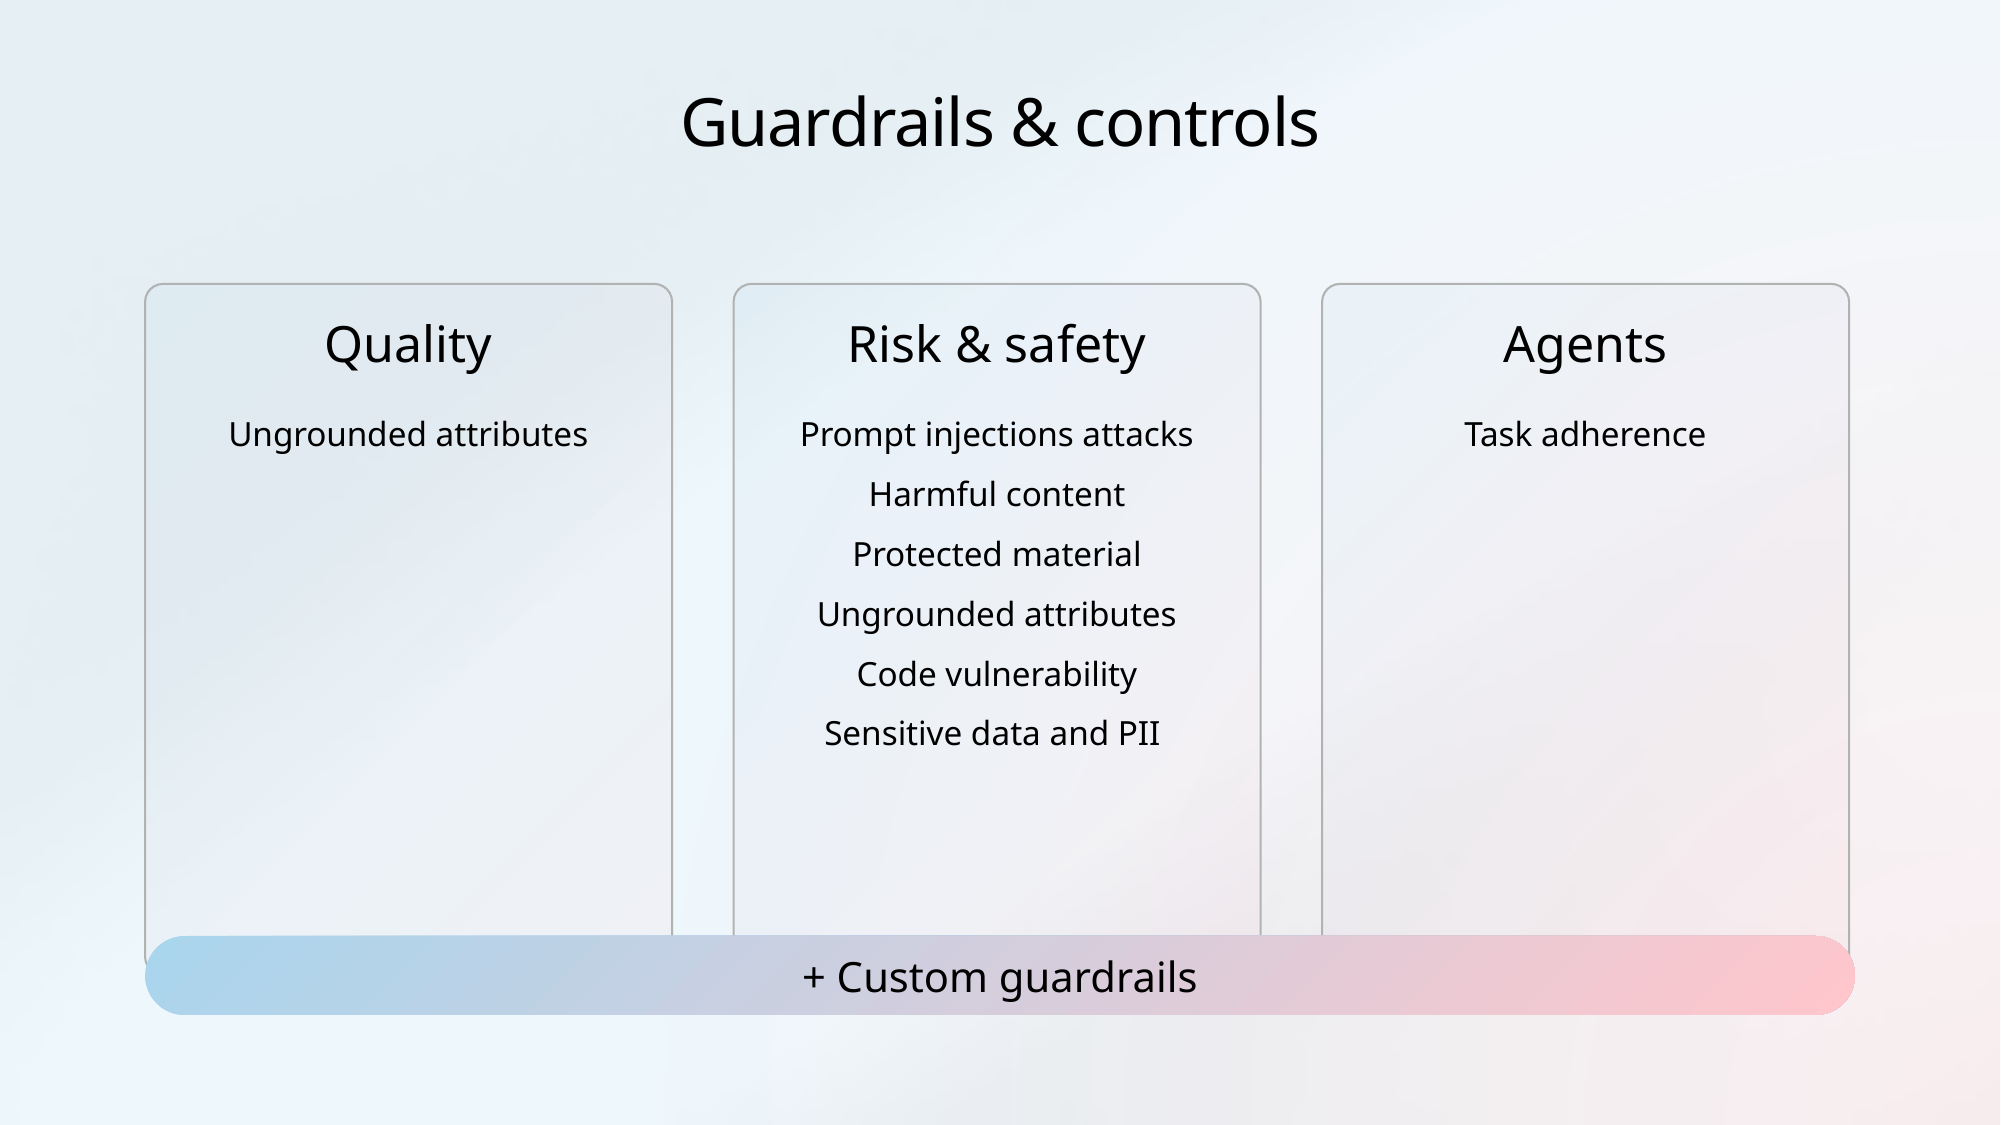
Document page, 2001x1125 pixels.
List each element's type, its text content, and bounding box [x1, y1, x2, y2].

text_box + Custom guardrails [144, 935, 1856, 1016]
text_box Quality Ungrounded attributes [144, 283, 673, 963]
text_box Risk & safety Prompt injections attacks Harmful content Protected material Ungrounded attributes Code vulnerability Sensitive data and PII [732, 283, 1262, 935]
text_box Agents Task adherence [1321, 283, 1850, 953]
title Guardrails & controls [96, 75, 1904, 166]
picture [0, 0, 2001, 1125]
